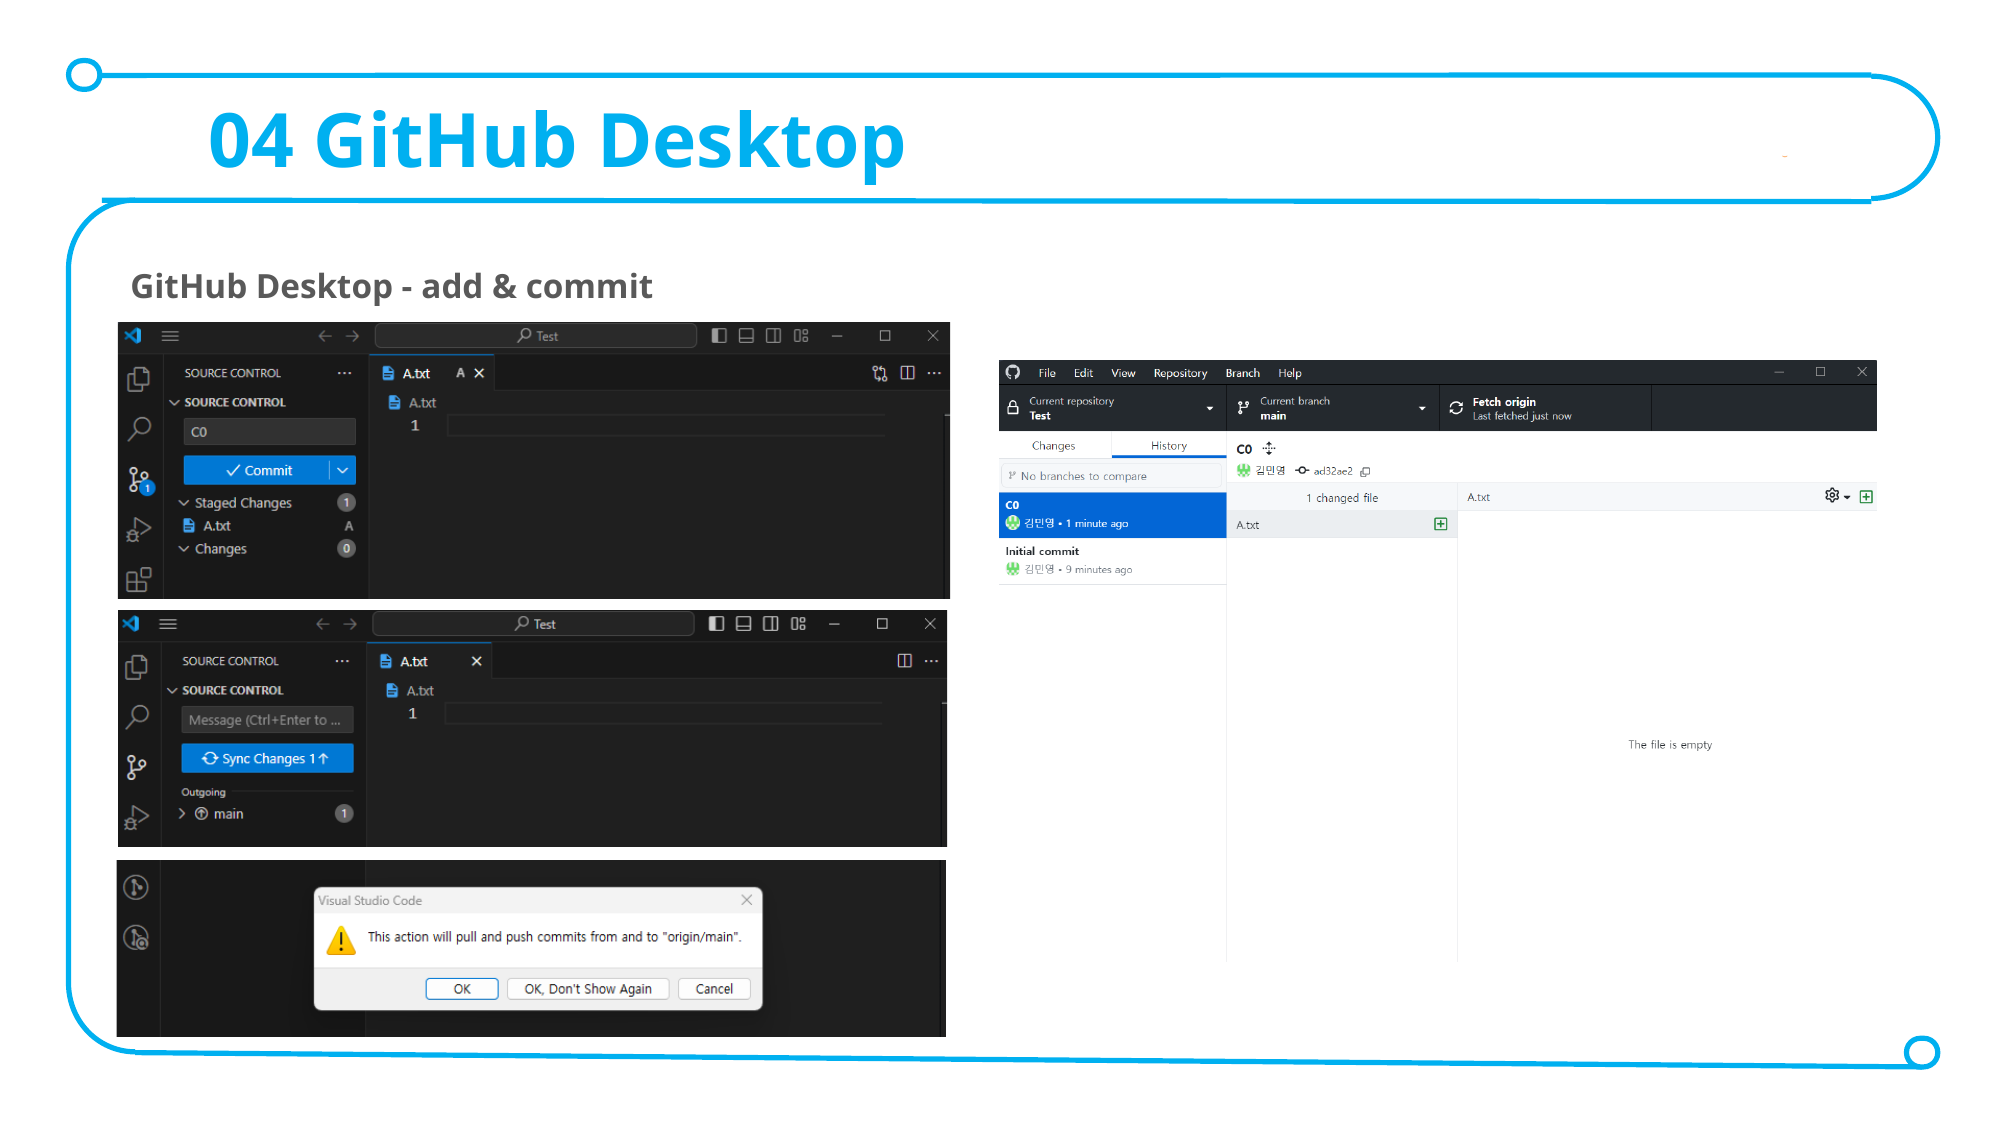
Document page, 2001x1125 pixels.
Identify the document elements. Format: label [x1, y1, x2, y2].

picture [116, 860, 946, 1037]
text_box [68, 60, 1938, 1067]
picture [118, 610, 948, 847]
picture [117, 322, 951, 599]
picture [999, 360, 1877, 962]
